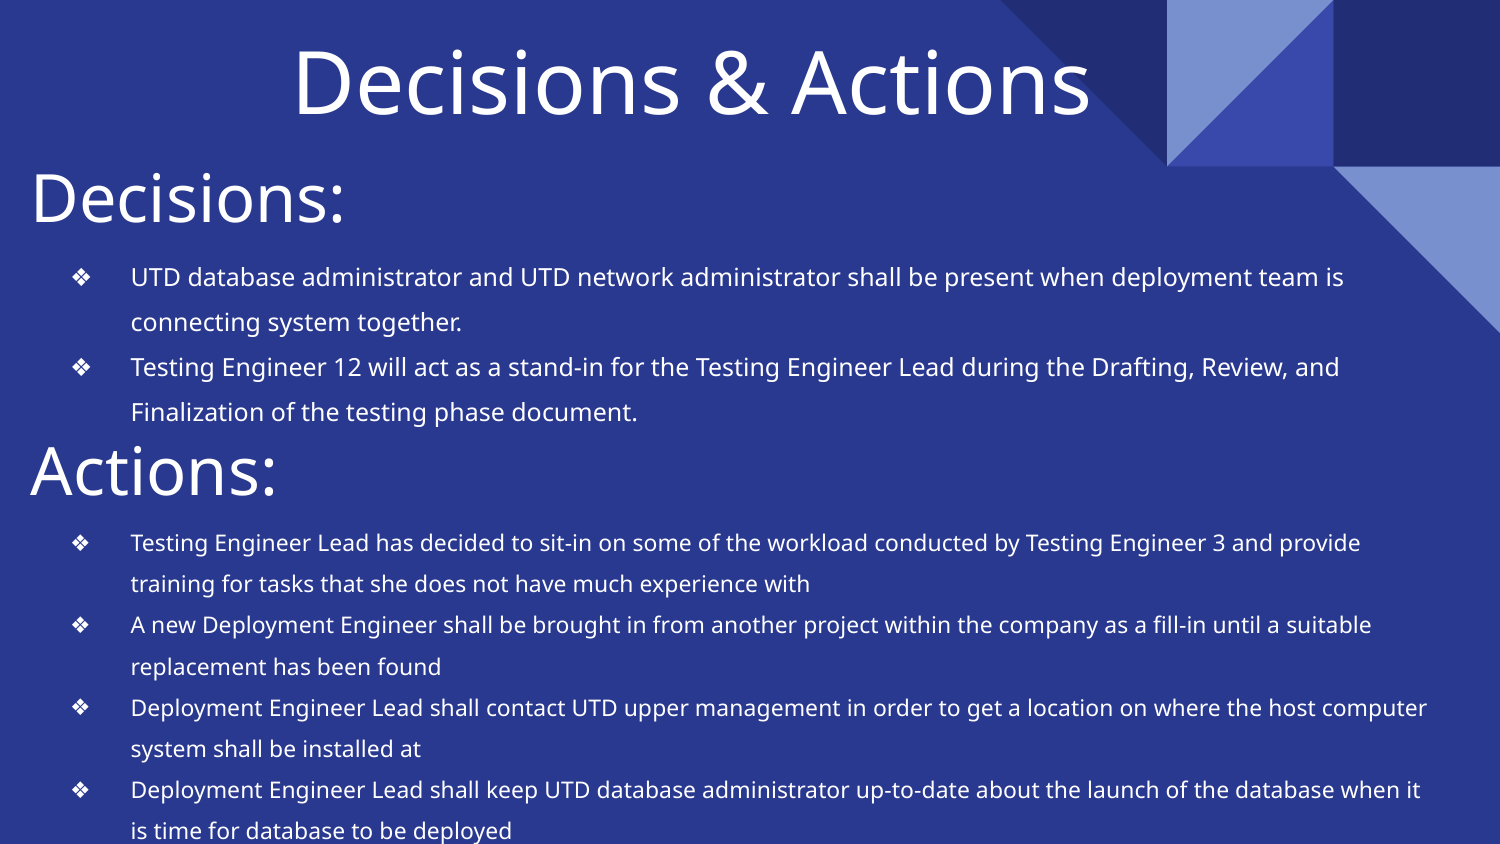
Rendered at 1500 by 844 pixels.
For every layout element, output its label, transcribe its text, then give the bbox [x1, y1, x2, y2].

title Decisions & Actions [276, 11, 1500, 149]
text_box UTD database administrator and UTD network administrator shall be present when deployment team is connecting system together. Testing Engineer 12 will act as a stand-in for the Testing Engineer Lead during the Drafting, Review, and Finalization of the testing phase document. [40, 231, 1439, 499]
text_box Testing Engineer Lead has decided to sit-in on some of the workload conducted by Testing Engineer 3 and provide training for tasks that she does not have much experience with A new Deployment Engineer shall be brought in from another project within the company as a fill-in until a suitable replacement has been found Deployment Engineer Lead shall contact UTD upper management in order to get a location on where the host computer system shall be installed at Deployment Engineer Lead shall keep UTD database administrator up-to-date about the launch of the database when it is time for database to be deployed [40, 499, 1460, 768]
text_box Actions: [15, 421, 492, 517]
text_box Decisions: [15, 148, 492, 244]
